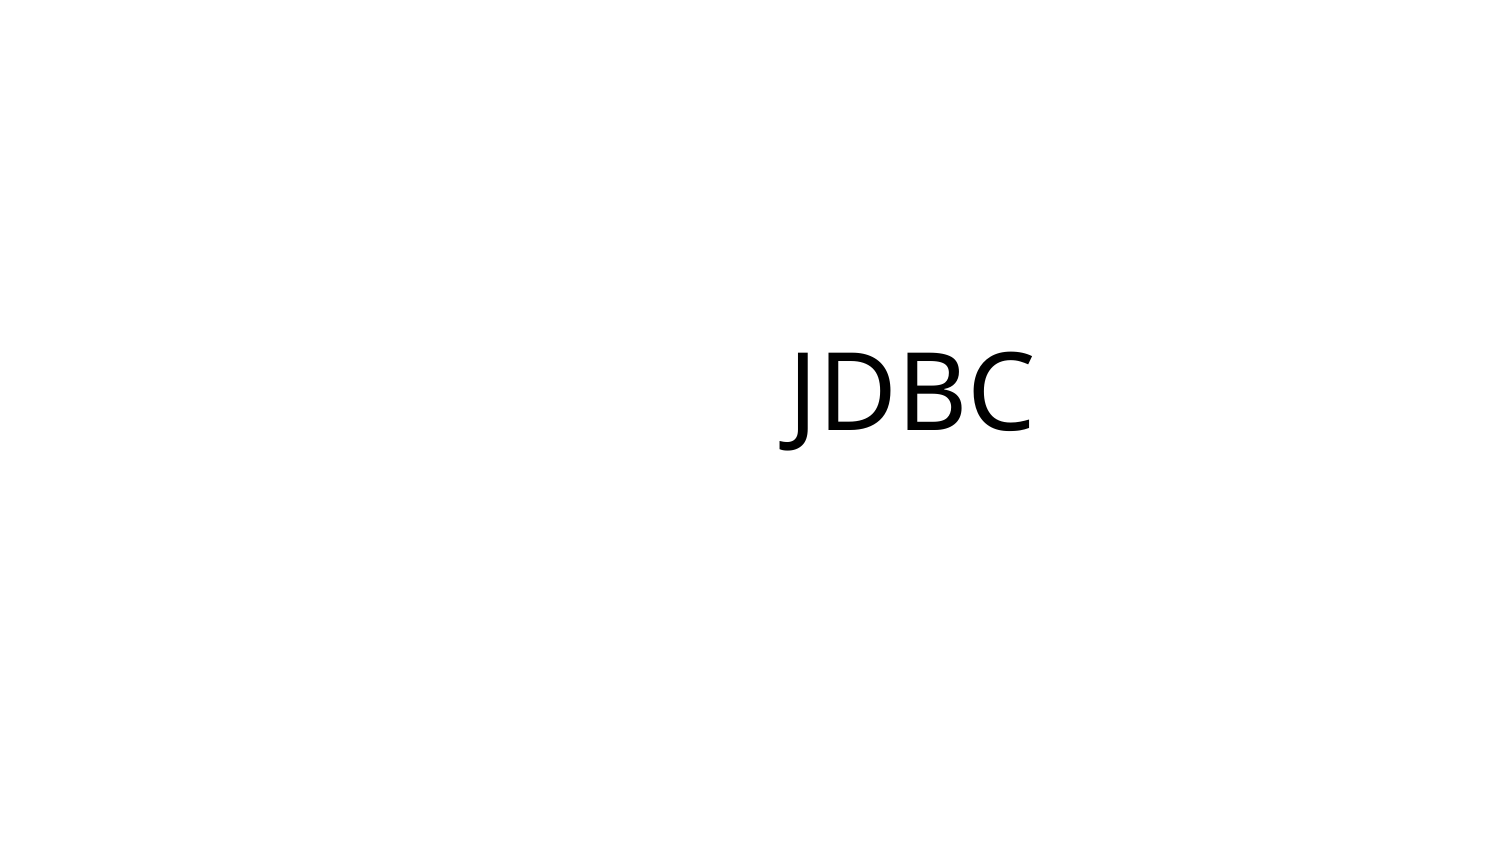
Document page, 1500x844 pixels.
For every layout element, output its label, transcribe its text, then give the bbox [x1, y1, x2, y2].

title JDBC [773, 210, 1338, 566]
